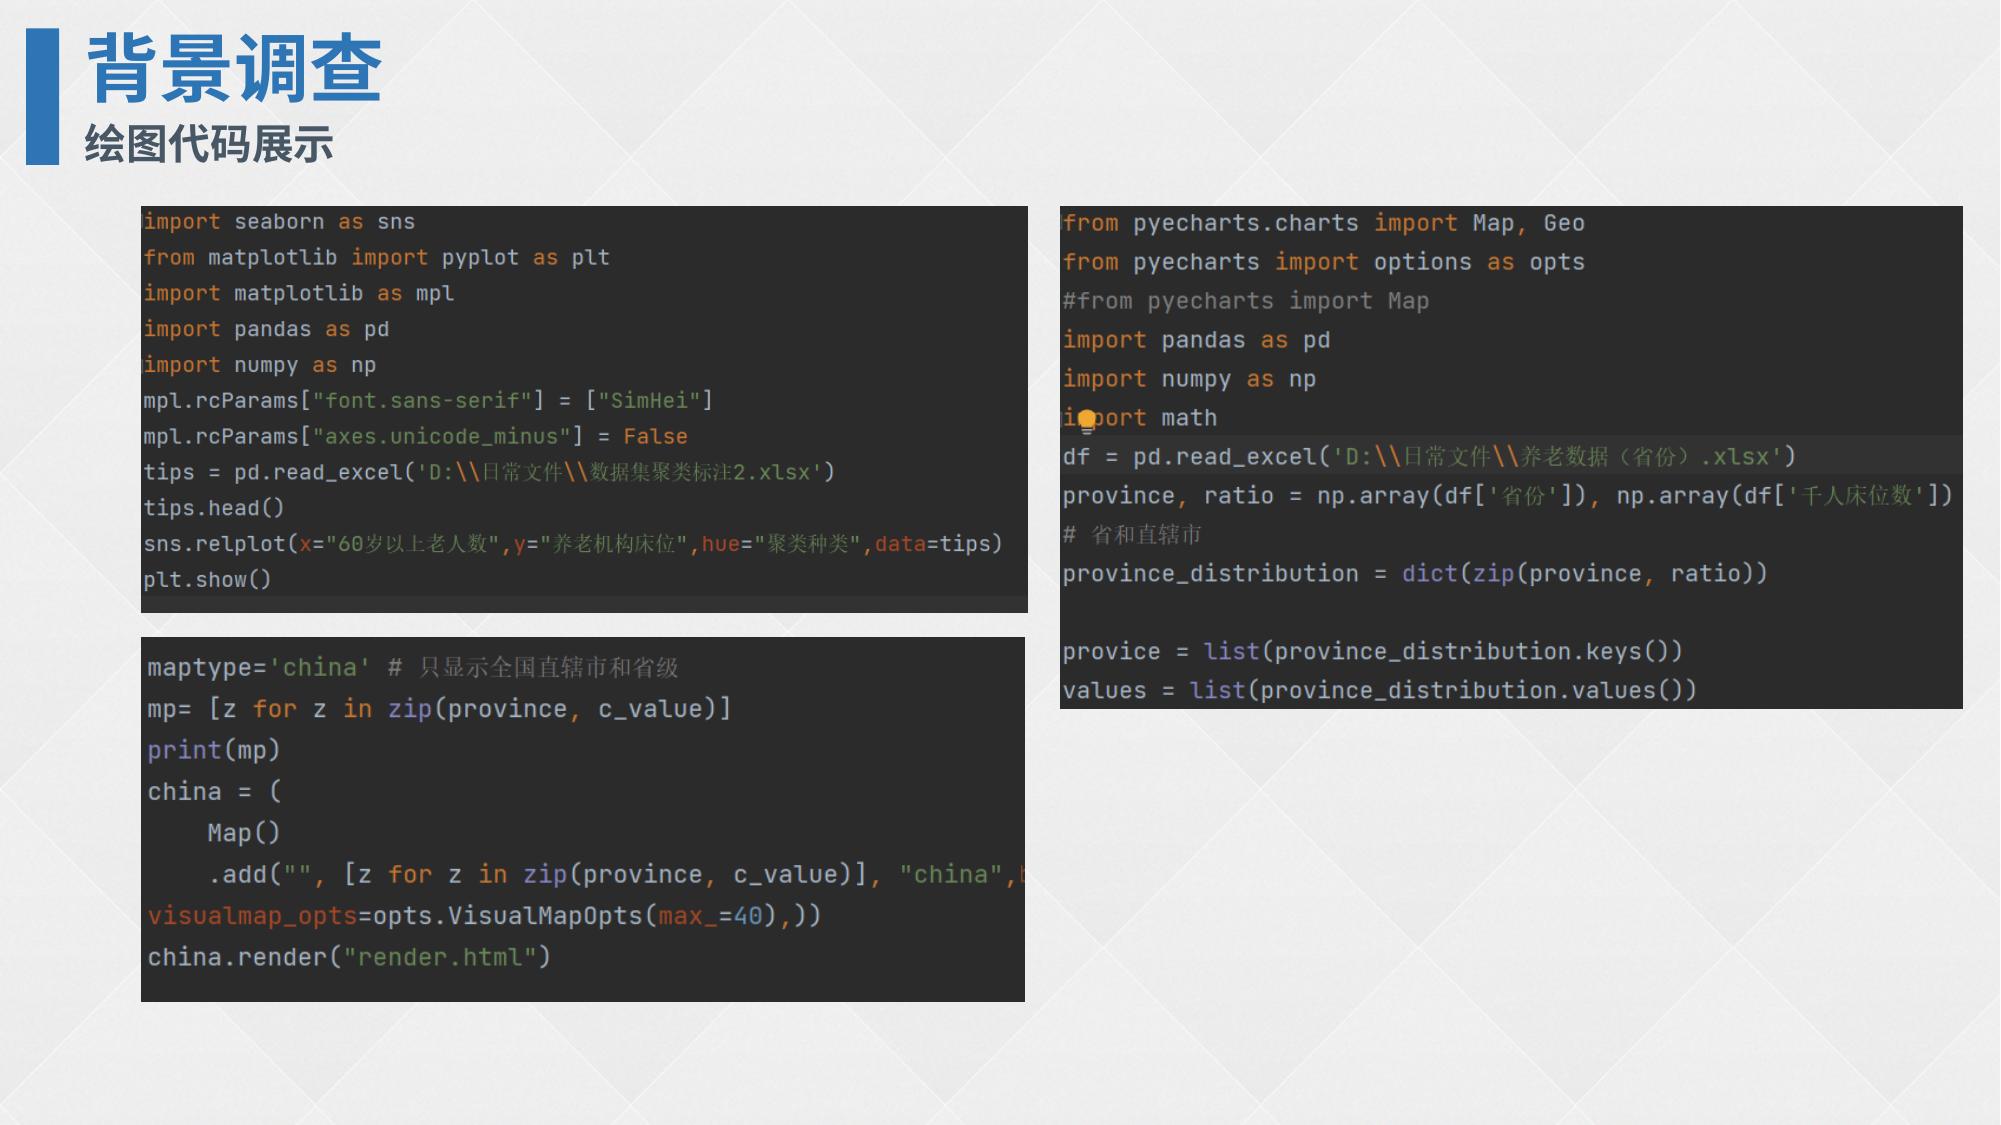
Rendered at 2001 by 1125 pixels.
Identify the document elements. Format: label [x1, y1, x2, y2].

text_box [26, 14, 592, 176]
picture [0, 0, 2001, 1125]
